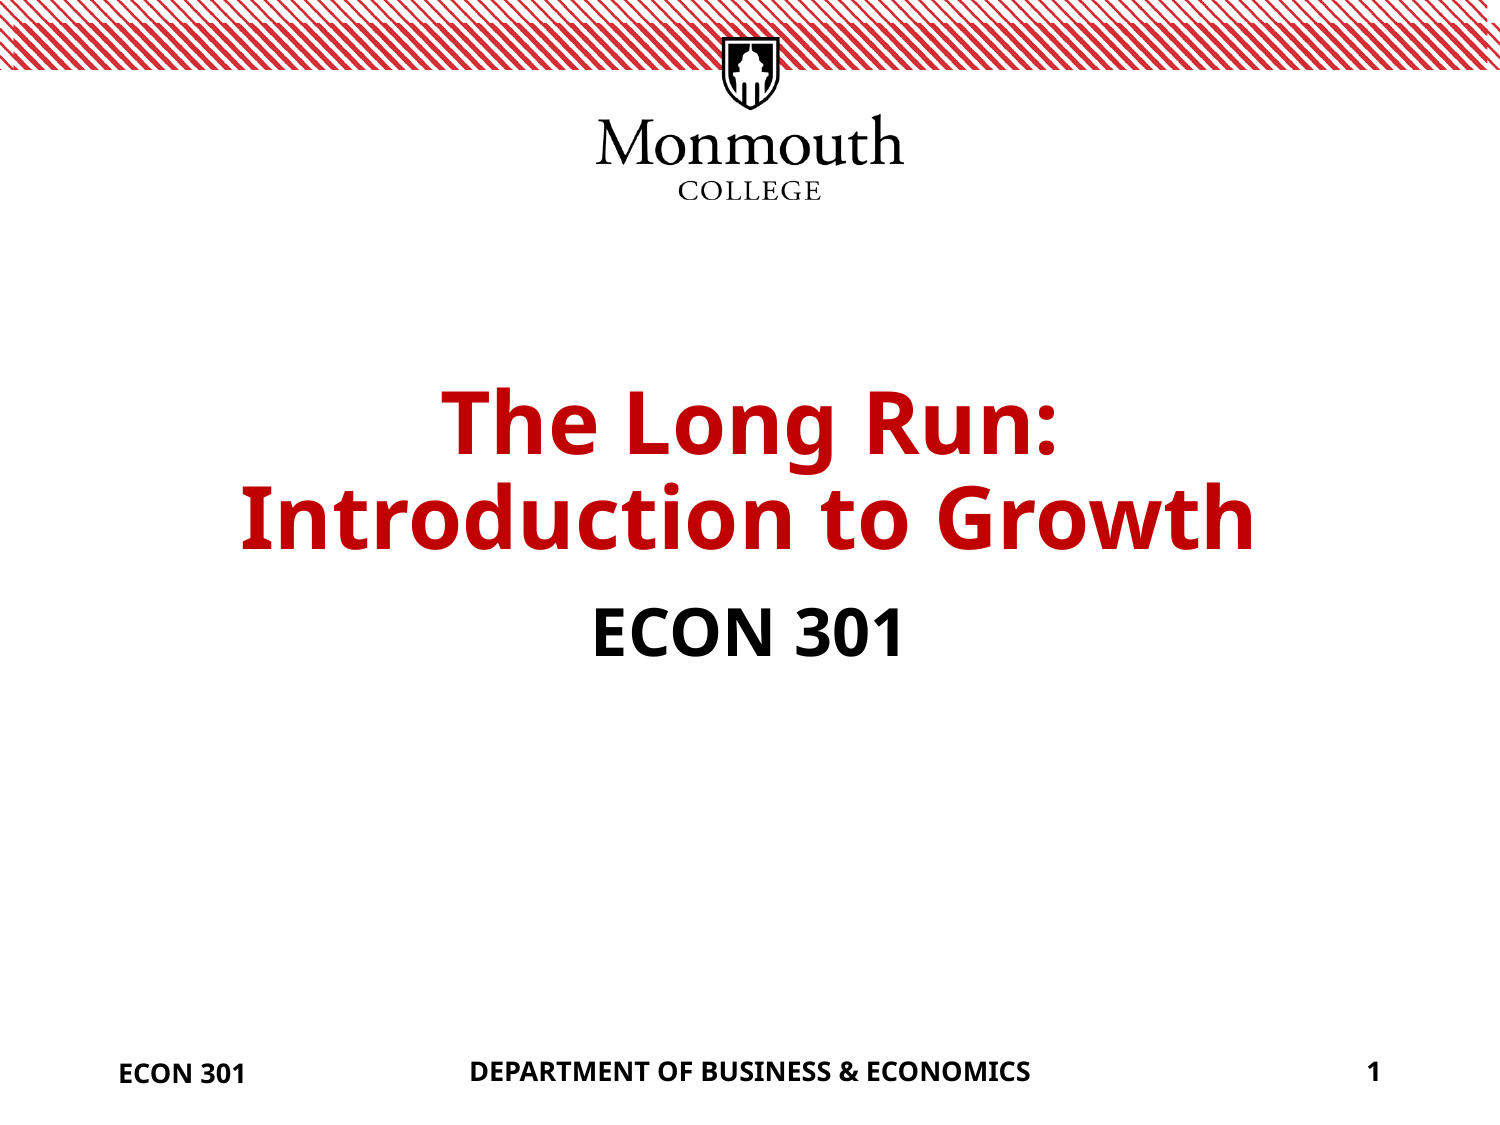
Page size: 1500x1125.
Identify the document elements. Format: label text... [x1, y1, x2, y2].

picture [0, 0, 1500, 184]
footer DEPARTMENT OF BUSINESS & ECONOMICS [277, 1042, 1059, 1103]
subtitle ECON 301 [187, 590, 1313, 863]
title The Long Run: Introduction to Growth [84, 184, 1416, 576]
slide_number ECON 301 [103, 1042, 277, 1103]
slide_number 1 [1059, 1042, 1397, 1103]
